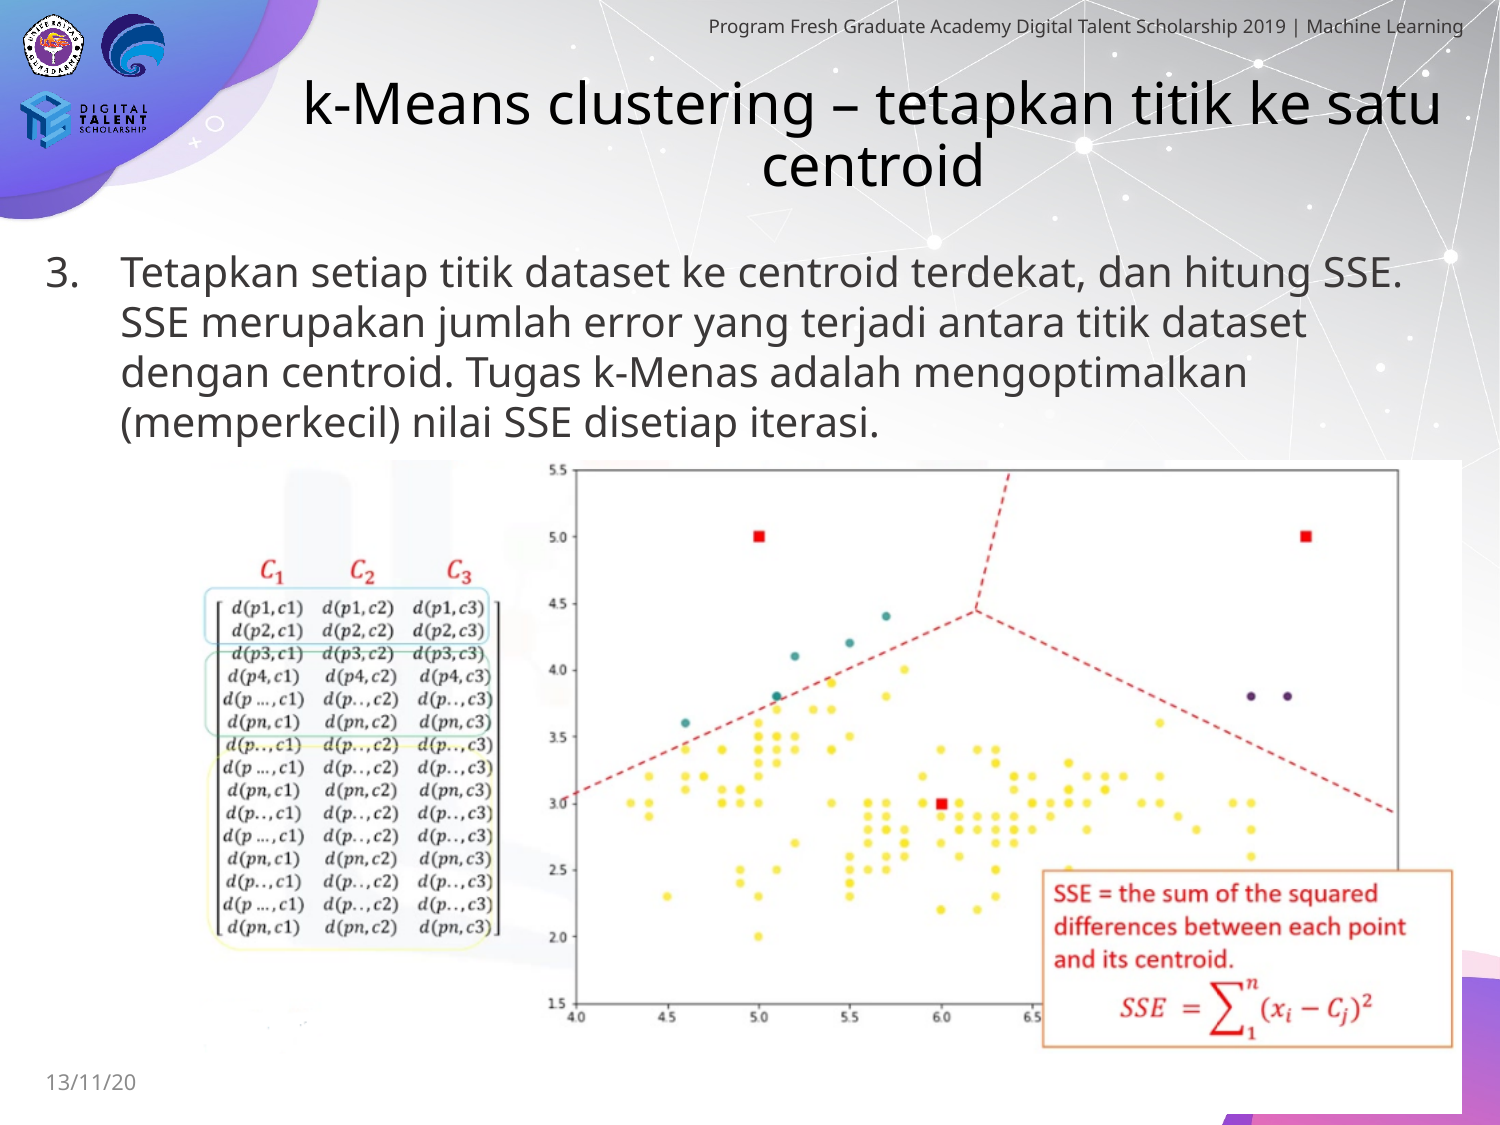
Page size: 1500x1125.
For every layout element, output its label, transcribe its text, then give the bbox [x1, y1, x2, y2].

title k-Means clustering – tetapkan titik ke satu centroid [271, 66, 1477, 207]
picture [0, 0, 1500, 1125]
slide_number 31 [1327, 1025, 1477, 1115]
list Tetapkan setiap titik dataset ke centroid terdekat, dan hitung SSE. SSE merupakan jumlah error yang terjadi antara titik dataset dengan centroid. Tugas k-Menas adalah mengoptimalkan (memperkecil) nilai SSE disetiap iterasi. [30, 238, 1477, 1014]
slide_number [30, 1053, 137, 1114]
